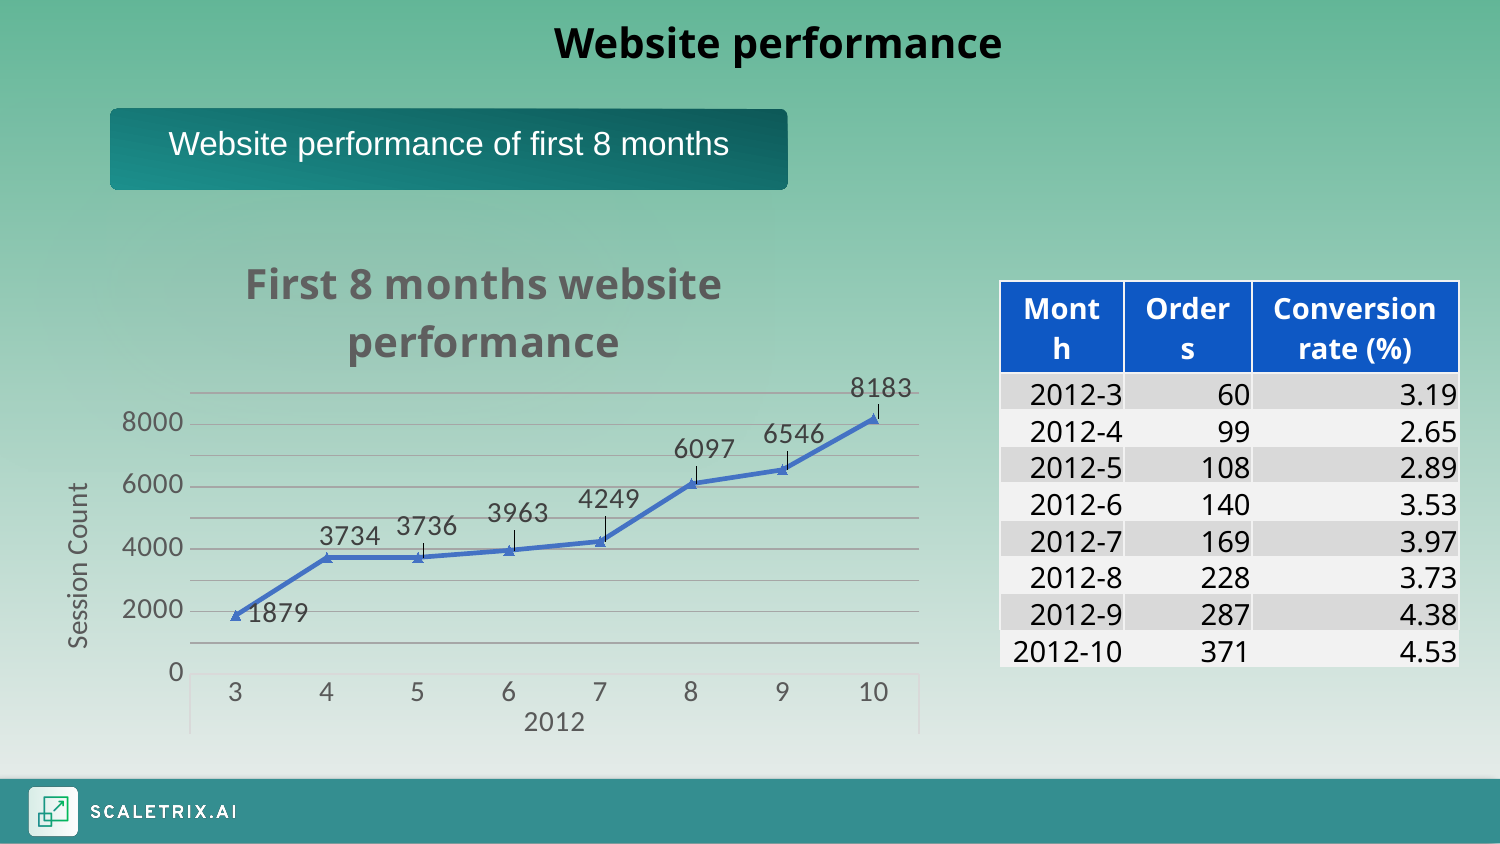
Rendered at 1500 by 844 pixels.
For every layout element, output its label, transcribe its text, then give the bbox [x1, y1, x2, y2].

table_cell 2012-5 [1001, 447, 1123, 482]
table_cell 371 [1124, 630, 1252, 667]
table_cell 140 [1125, 484, 1251, 519]
table_header Conversion rate (%) [1253, 282, 1458, 372]
table_cell 108 [1125, 447, 1251, 482]
table_cell 2012-7 [1001, 521, 1123, 556]
table_cell 3.73 [1253, 557, 1458, 592]
table_cell 2012-9 [1001, 594, 1123, 630]
table_cell 3.53 [1253, 484, 1458, 519]
table_cell 2012-4 [1001, 411, 1123, 446]
table_cell 4.38 [1253, 594, 1458, 630]
chart [29, 223, 938, 751]
table_cell 3.97 [1253, 521, 1458, 556]
text_box [108, 106, 790, 192]
text_box Website performance [429, 9, 1129, 74]
table_cell 2.89 [1253, 447, 1458, 482]
table_header Month [1001, 282, 1123, 372]
table_cell 2012-8 [1001, 557, 1123, 592]
table_cell 4.53 [1252, 630, 1459, 667]
table_cell 99 [1125, 411, 1251, 446]
picture [0, 772, 266, 844]
table_cell 287 [1125, 594, 1251, 630]
table_cell 2012-6 [1001, 484, 1123, 519]
table_header Orders [1125, 282, 1251, 372]
table_cell 3.19 [1253, 374, 1458, 409]
table_cell 228 [1125, 557, 1251, 592]
table_cell 169 [1125, 521, 1251, 556]
table_cell 2012-10 [1000, 630, 1124, 667]
table_cell 2012-3 [1001, 374, 1123, 409]
table_cell 60 [1125, 374, 1251, 409]
table_cell 2.65 [1253, 411, 1458, 446]
text_box Website performance of first 8 months [125, 120, 774, 209]
